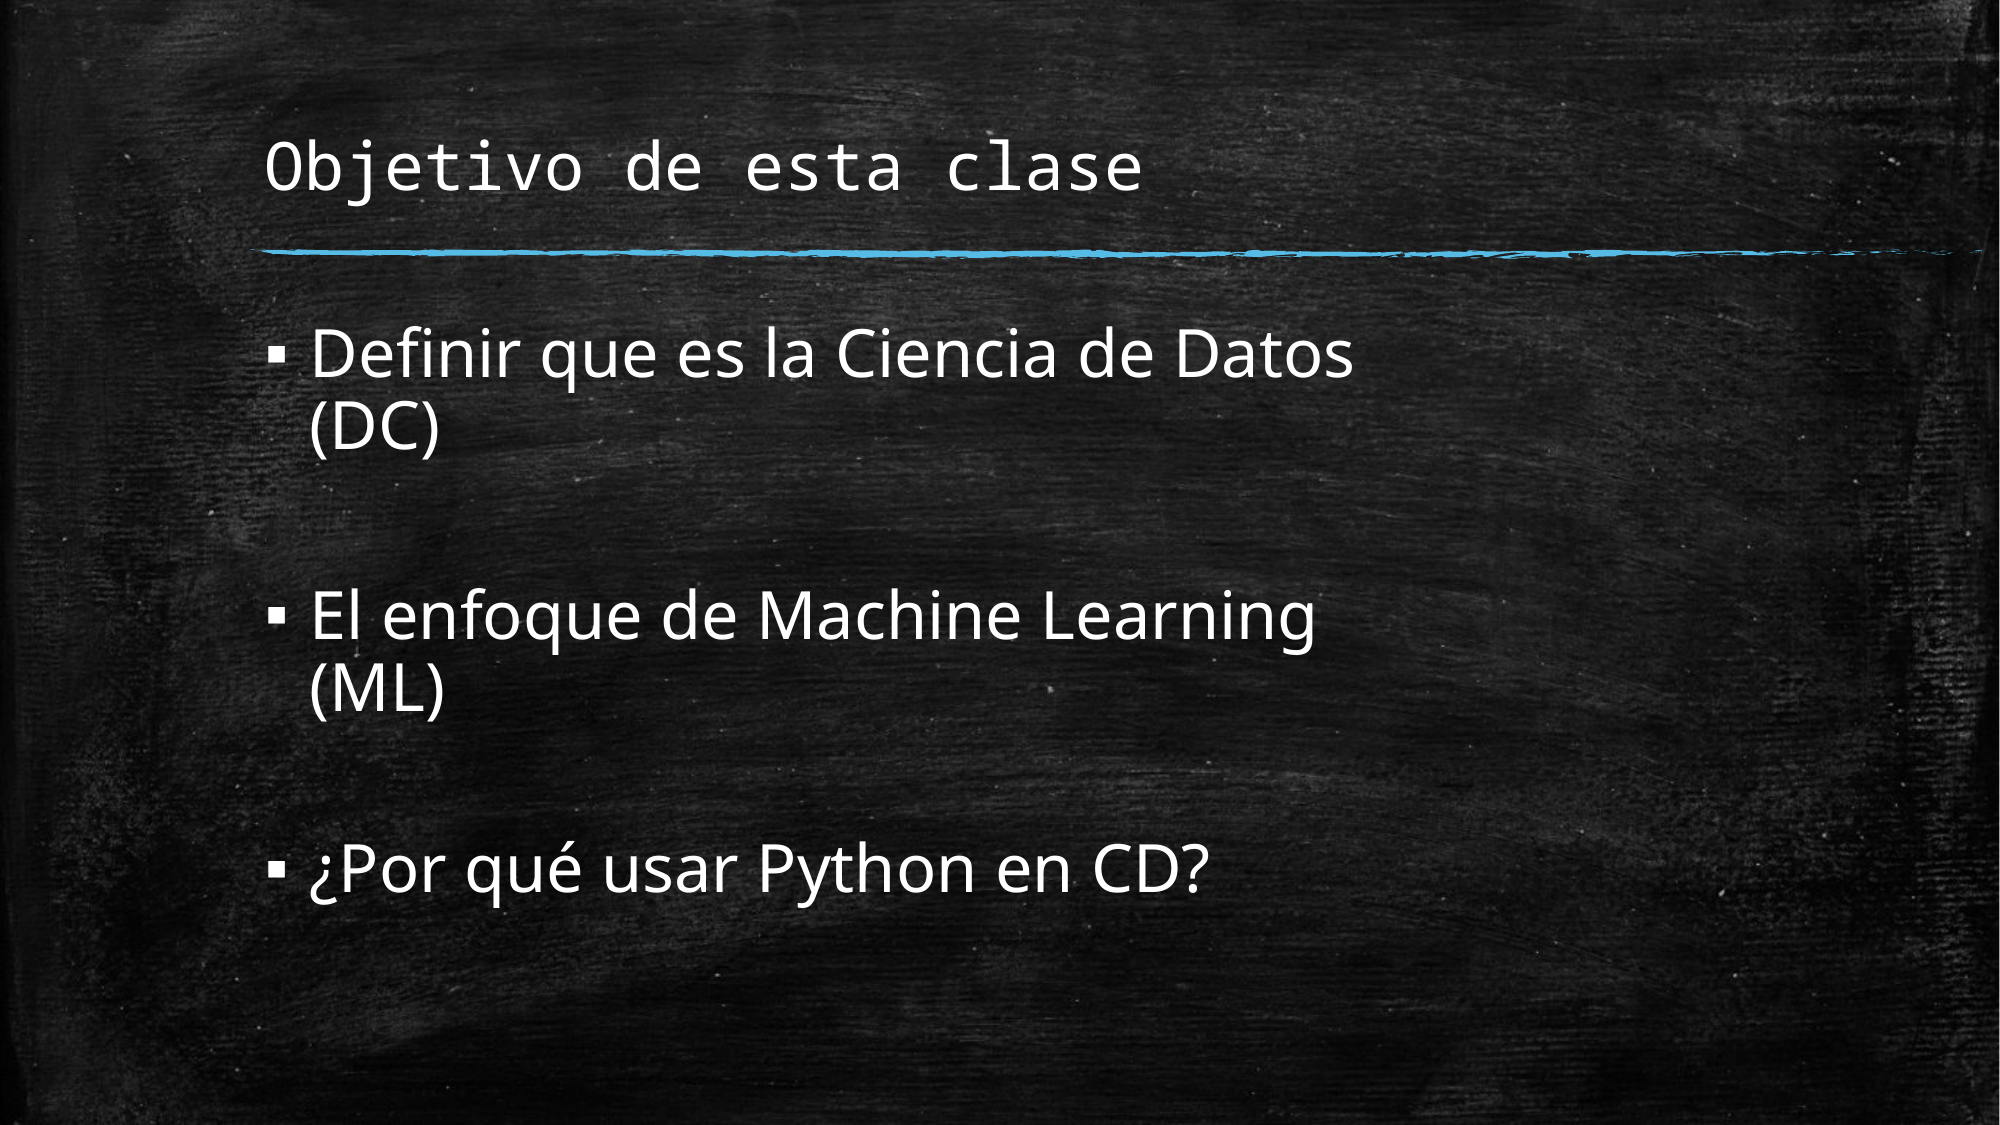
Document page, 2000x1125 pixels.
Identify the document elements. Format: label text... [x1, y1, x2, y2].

title Objetivo de esta clase [249, 45, 1750, 213]
list Definir que es la Ciencia de Datos (DC) El enfoque de Machine Learning (ML) ¿Por qué usar Python en CD? [249, 312, 1437, 1013]
